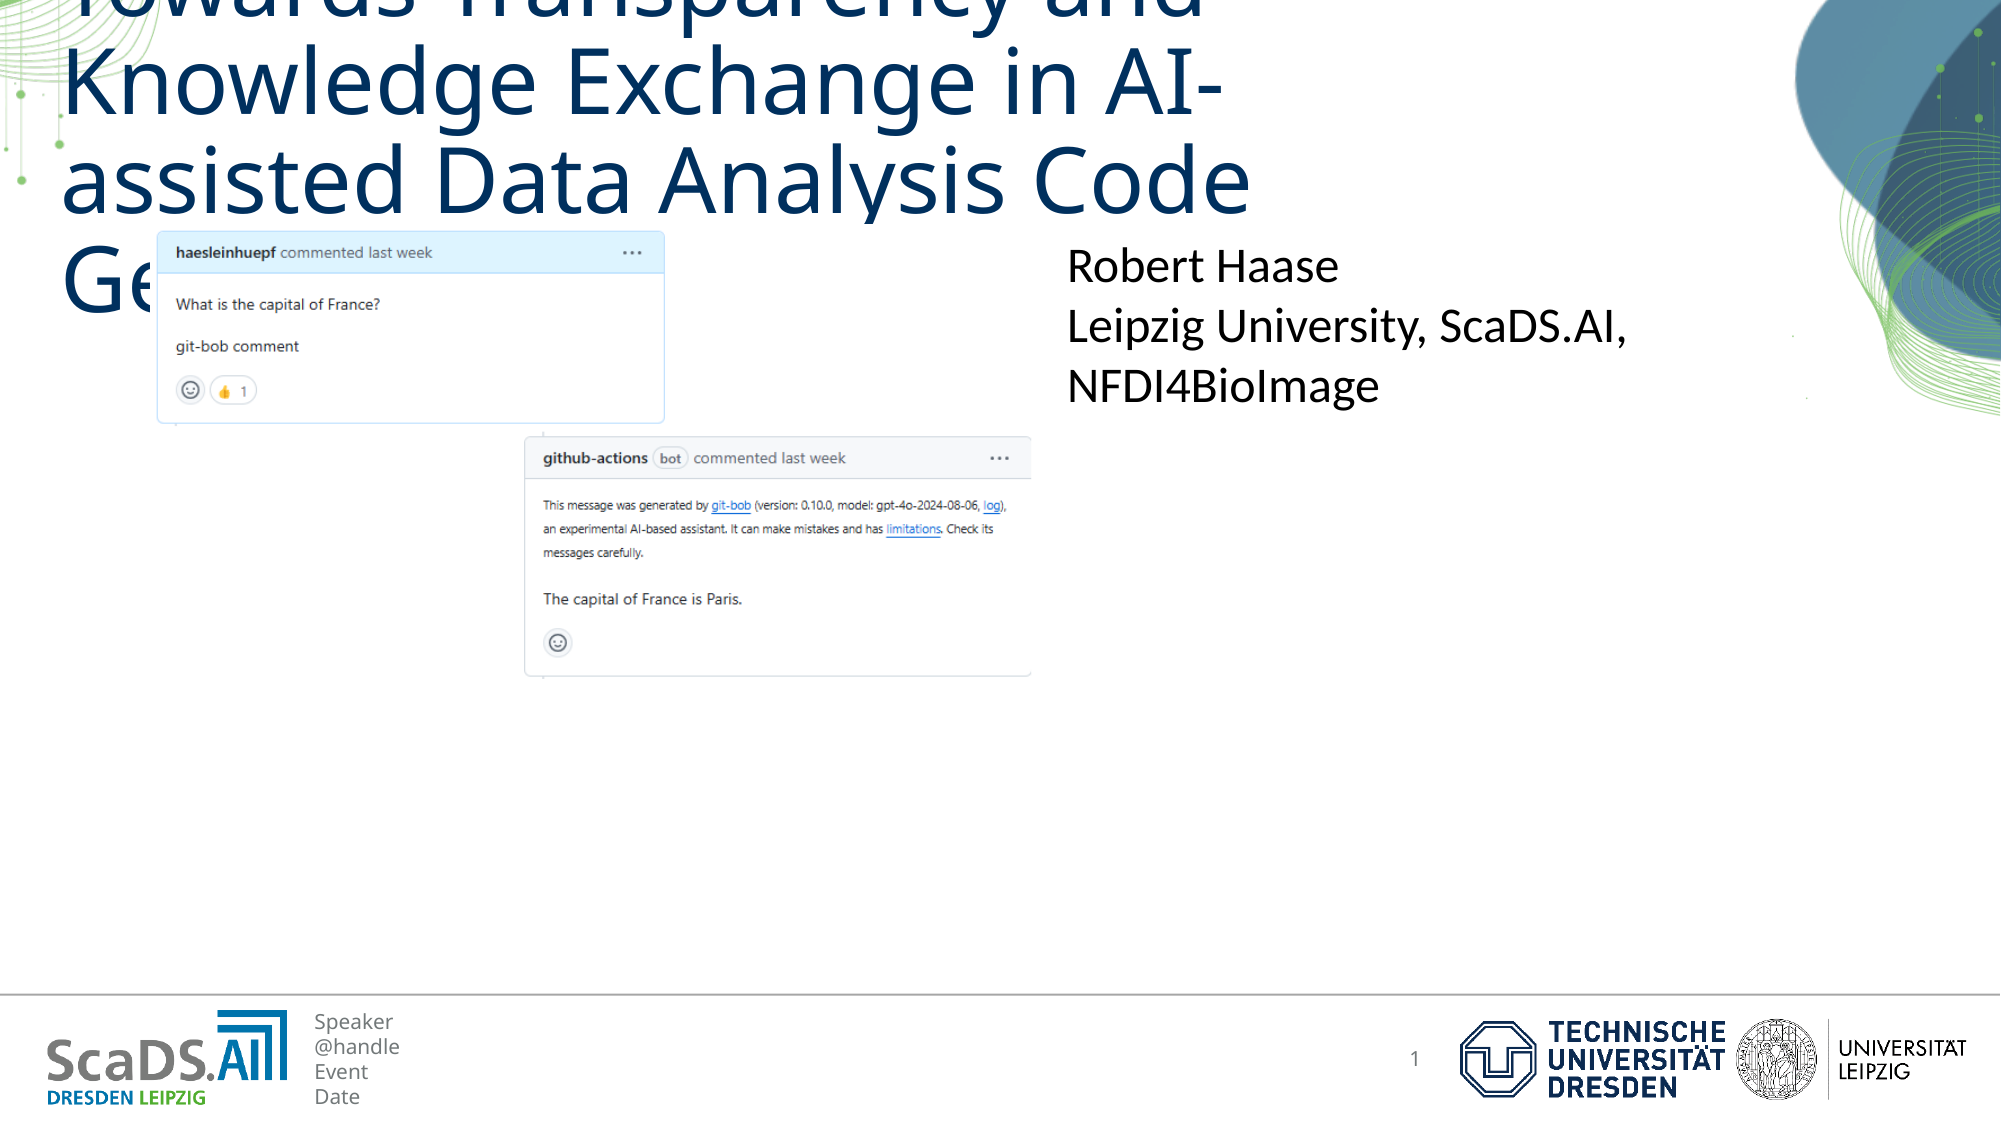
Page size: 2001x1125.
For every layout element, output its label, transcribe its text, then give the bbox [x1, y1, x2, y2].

title Towards Transparency and Knowledge Exchange in AI-assisted Data Analysis Code Generation [45, 59, 1552, 210]
picture [0, 0, 1038, 679]
picture [1792, 5, 2001, 445]
text_box Robert Haase Leipzig University, ScaDS.AI, NFDI4BioImage [1052, 224, 1940, 420]
picture [1459, 996, 2000, 1122]
picture [45, 1008, 289, 1108]
